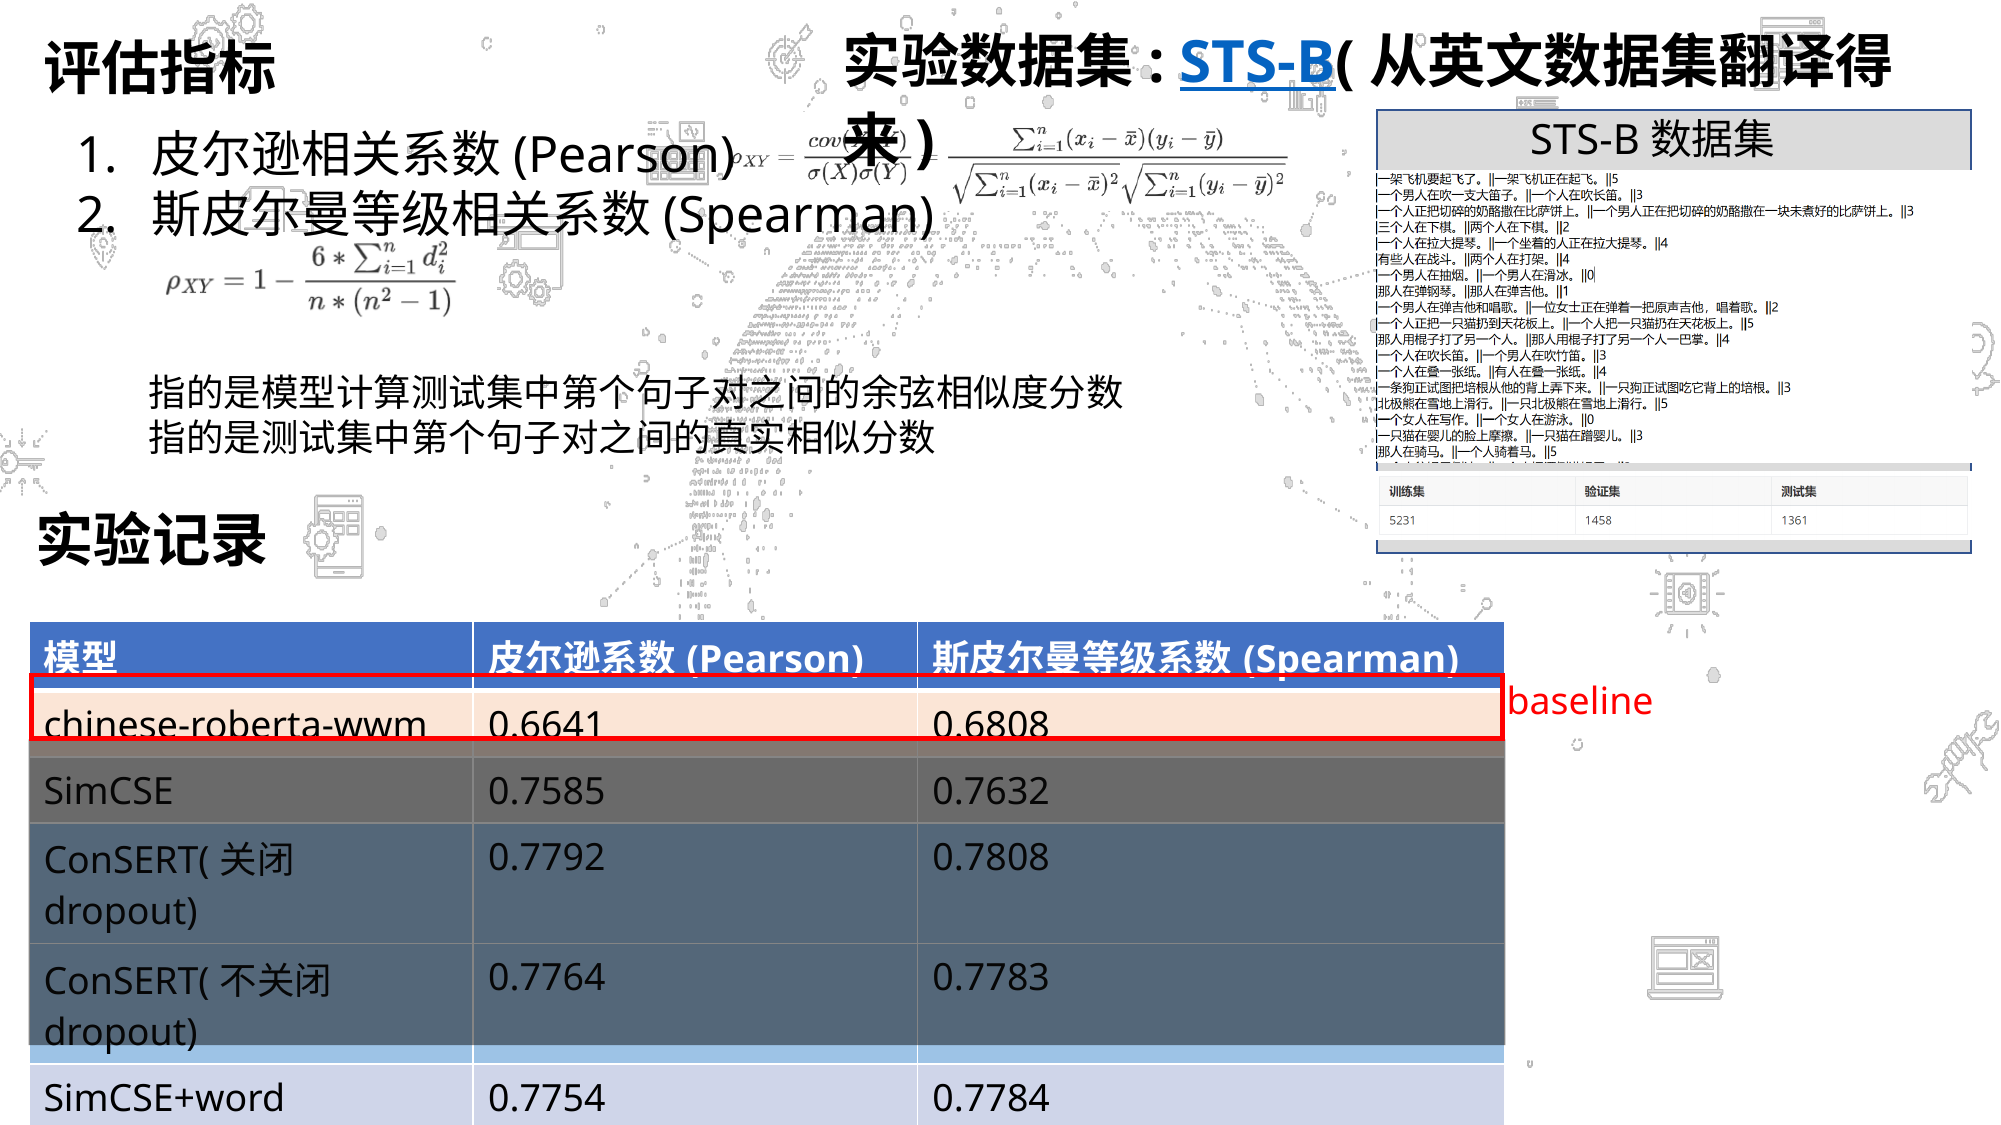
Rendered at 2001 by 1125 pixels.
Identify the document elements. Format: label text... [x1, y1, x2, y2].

table_cell 0.7784 [918, 1121, 1504, 1125]
picture [0, 1, 2000, 1121]
table_cell 0.7754 [474, 1121, 917, 1125]
table_cell SimCSE+word repetition [30, 1121, 472, 1125]
